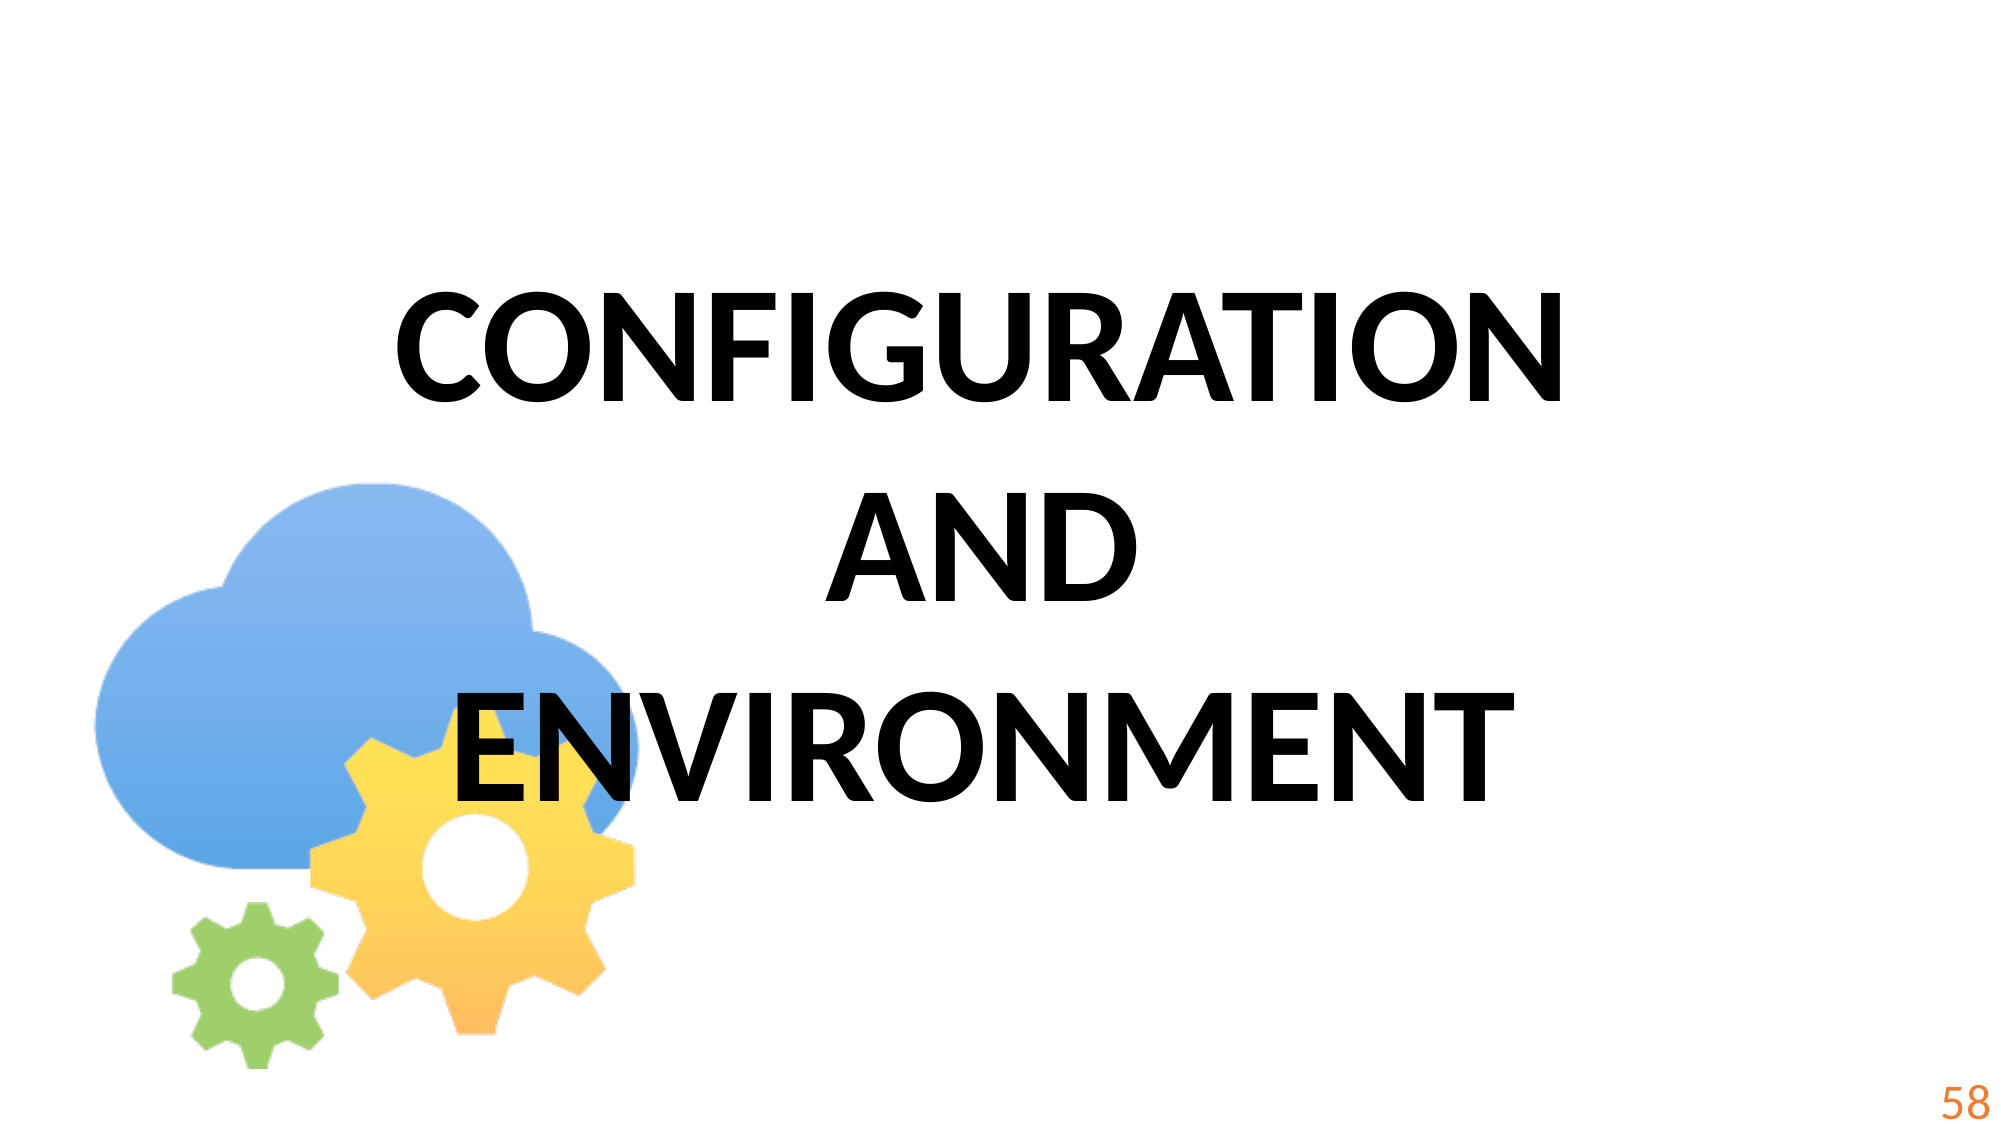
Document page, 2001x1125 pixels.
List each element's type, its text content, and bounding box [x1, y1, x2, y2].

picture [64, 481, 927, 1069]
slide_number 58 [1556, 1069, 2000, 1125]
text_box CONFIGURATION AND ENVIRONMENT [379, 227, 1587, 843]
